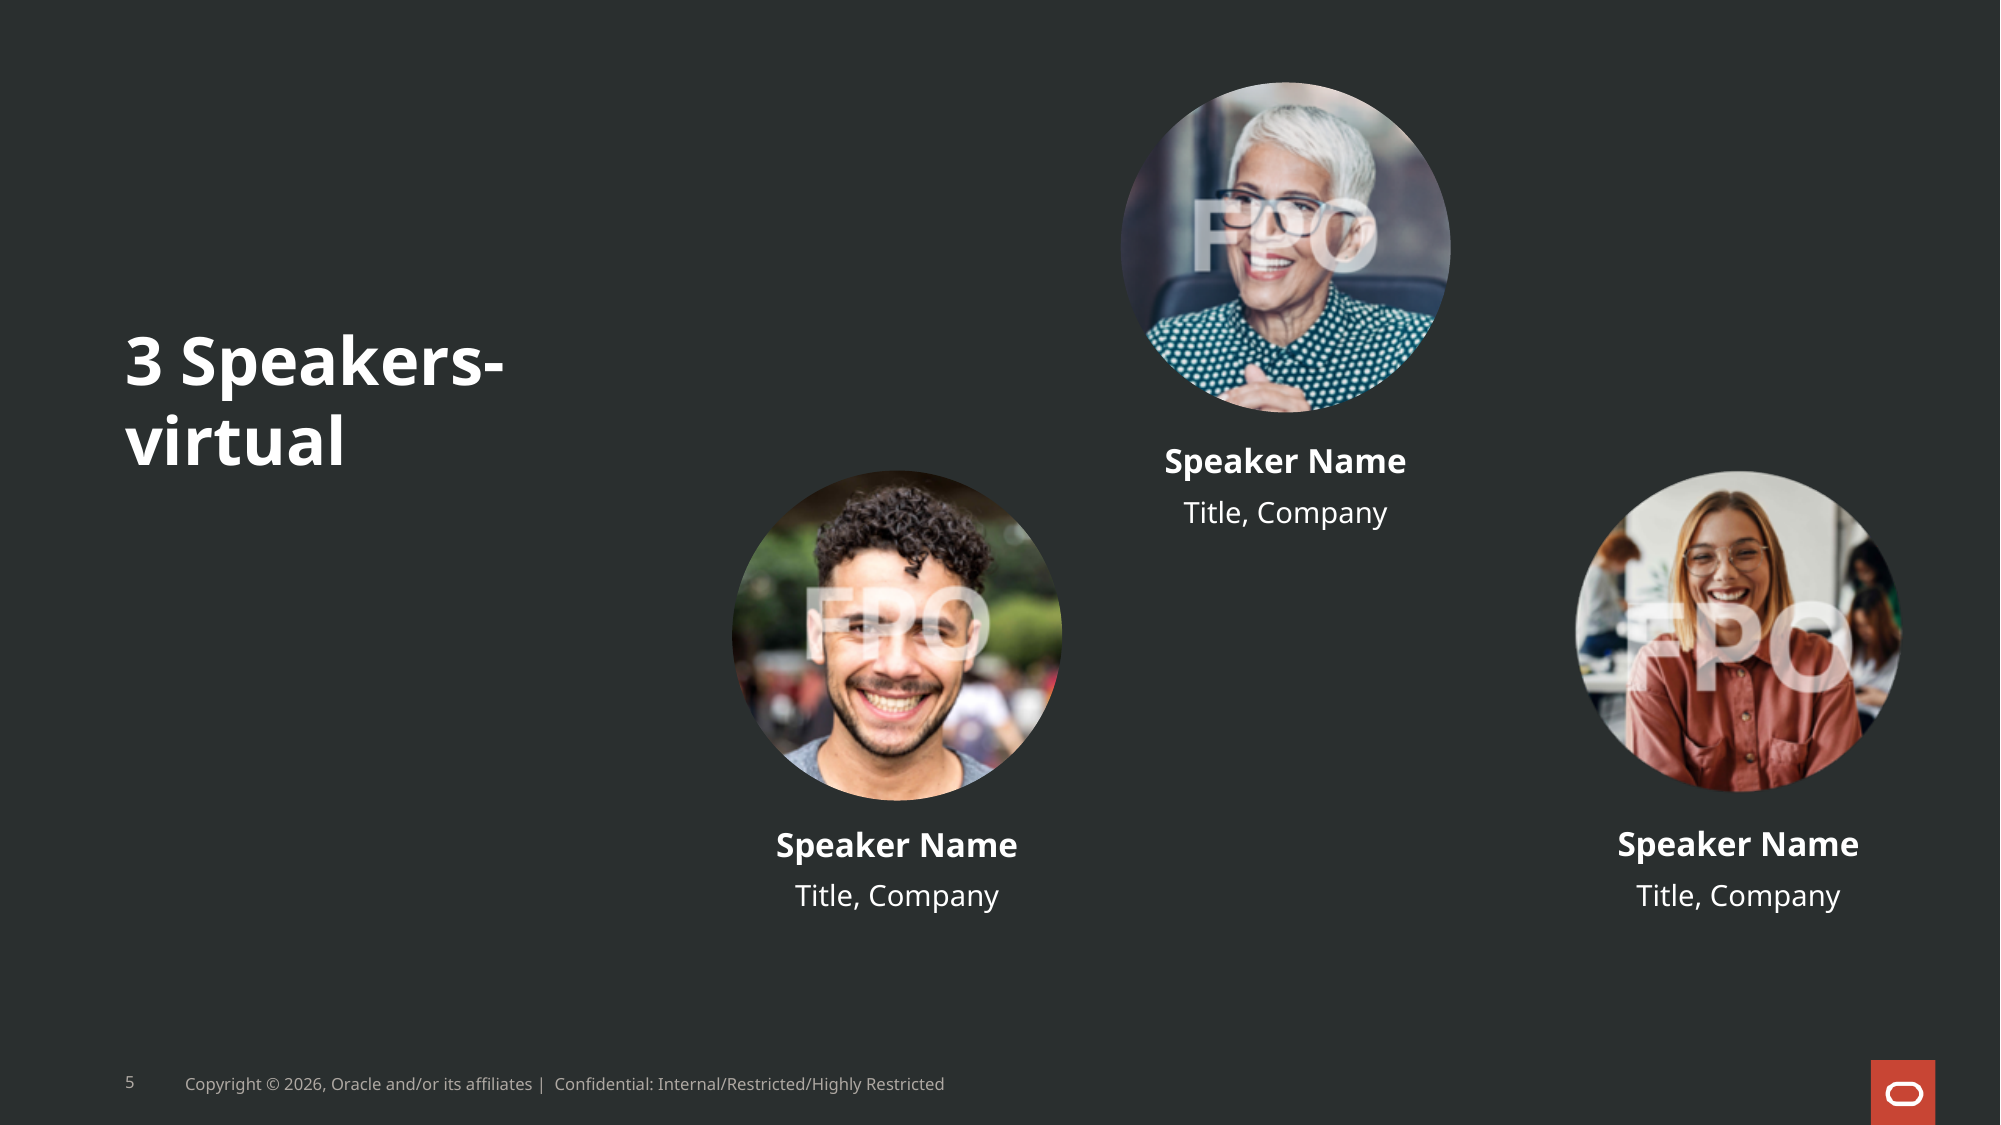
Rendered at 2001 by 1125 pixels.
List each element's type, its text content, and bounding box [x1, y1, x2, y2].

title 3 Speakers-virtual [125, 262, 650, 479]
list Title, Company [702, 877, 1092, 924]
picture [1573, 470, 1904, 801]
list Speaker Name [1091, 440, 1480, 492]
picture [1120, 82, 1451, 413]
slide_number 5 [125, 1053, 185, 1114]
list Title, Company [1091, 493, 1480, 540]
picture [732, 470, 1063, 801]
list Title, Company [1544, 877, 1933, 923]
list Speaker Name [702, 823, 1092, 875]
footer Copyright © 2026, Oracle and/or its affiliates | Confidential: Internal/Restricted/Highly Restricted [185, 1053, 1128, 1114]
list Speaker Name [1544, 823, 1933, 875]
